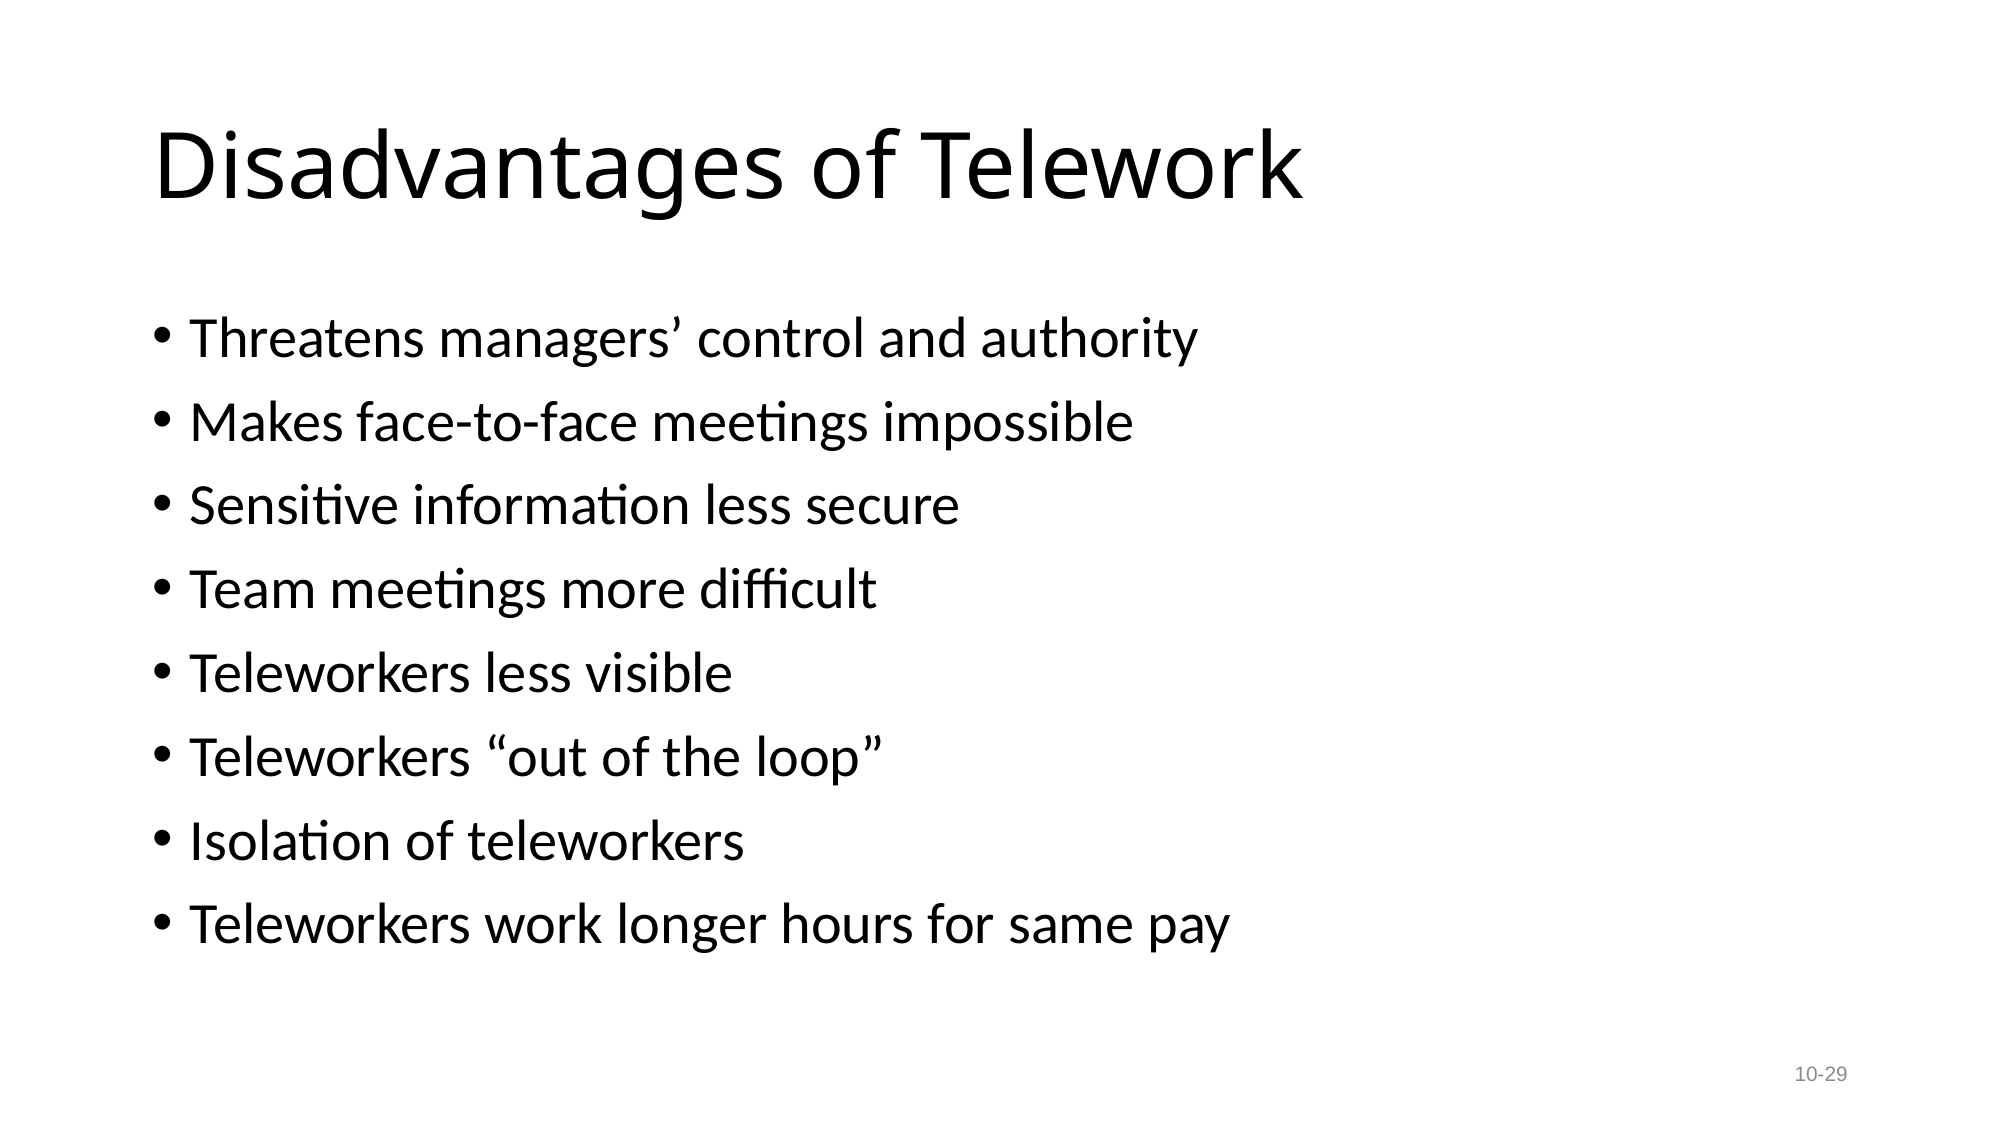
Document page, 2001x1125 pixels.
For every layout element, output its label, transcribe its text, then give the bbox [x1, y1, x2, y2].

list Threatens managers’ control and authority Makes face-to-face meetings impossible Sensitive information less secure Team meetings more difficult Teleworkers less visible Teleworkers “out of the loop” Isolation of teleworkers Teleworkers work longer hours for same pay [137, 299, 1863, 1014]
slide_number 10-29 [1412, 1042, 1863, 1103]
title Disadvantages of Telework [137, 59, 1863, 278]
